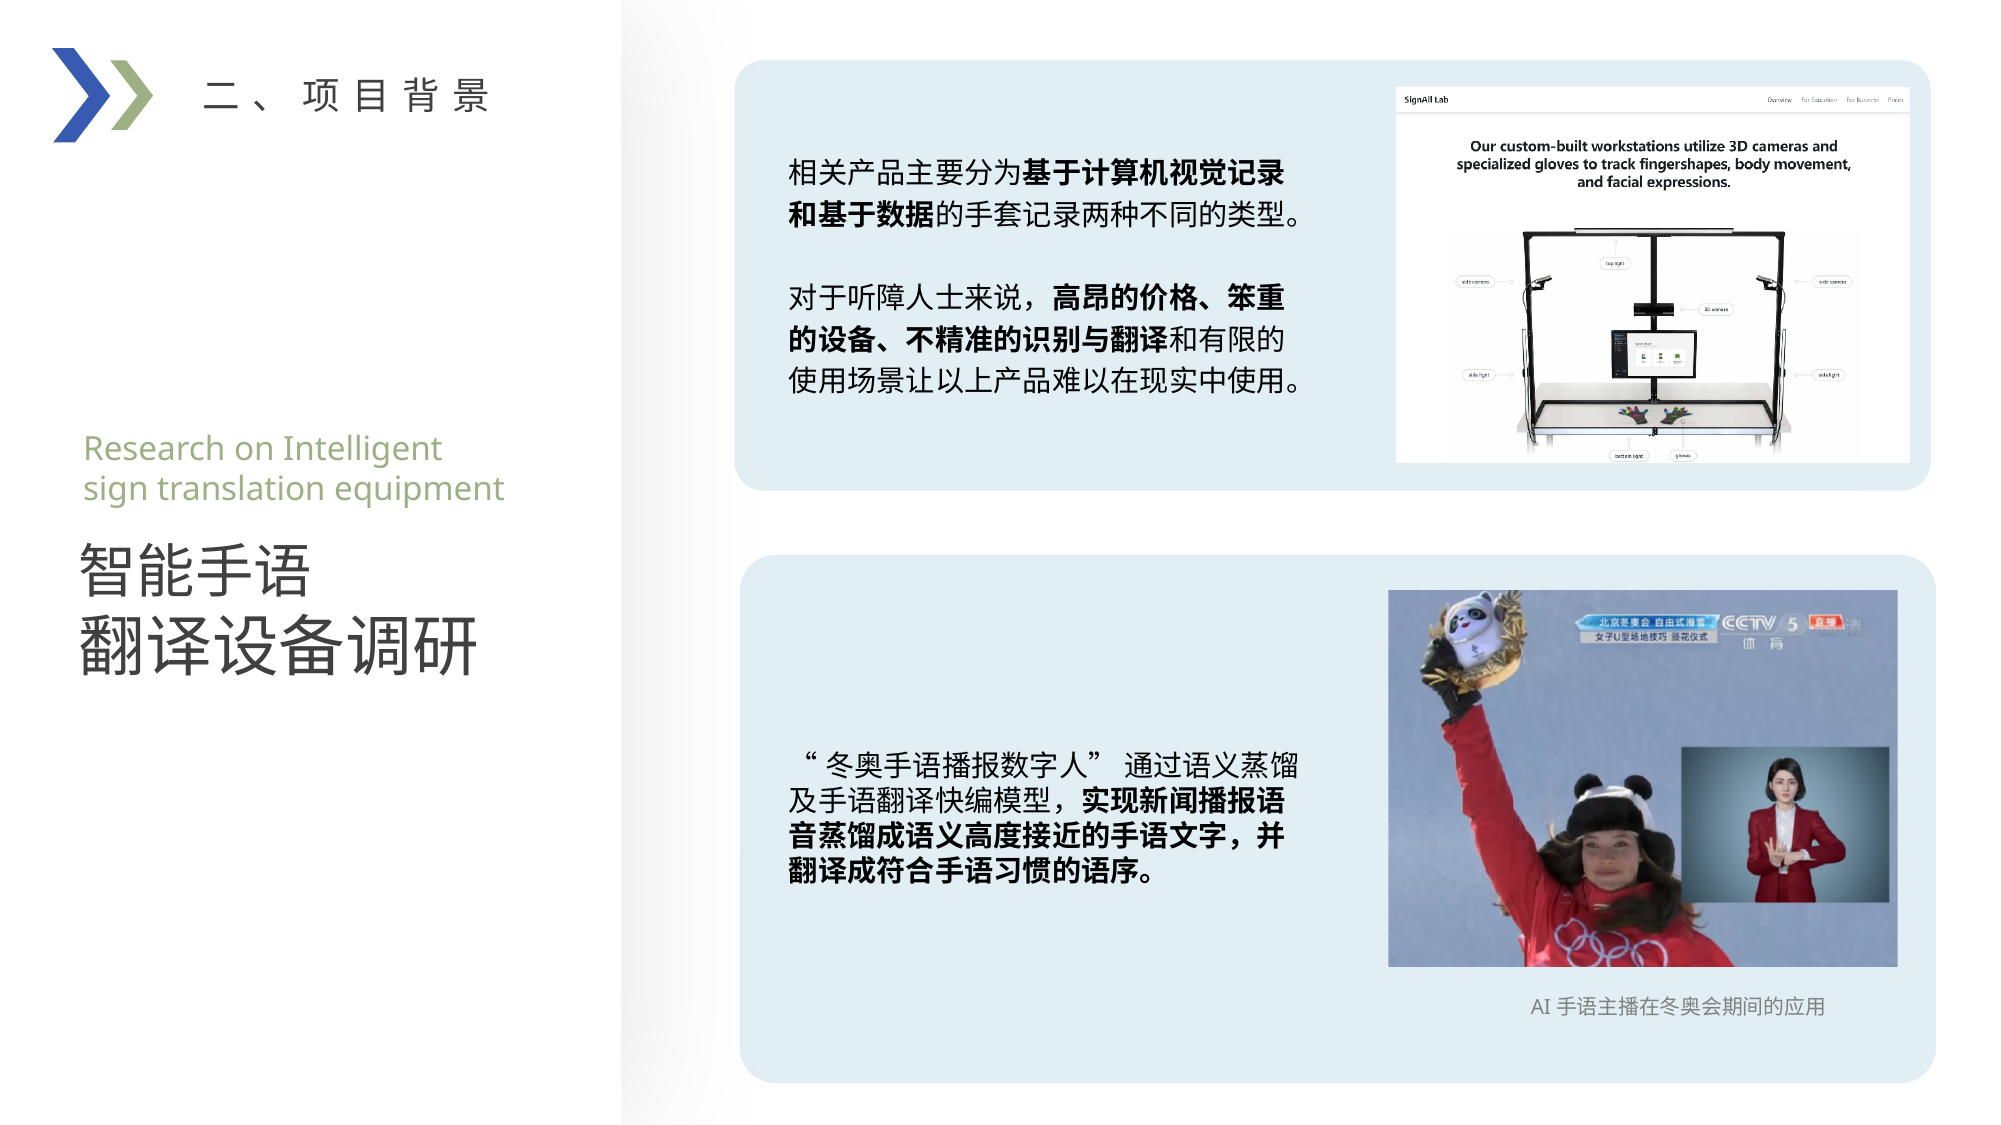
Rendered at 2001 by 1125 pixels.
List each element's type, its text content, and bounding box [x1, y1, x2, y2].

text_box [733, 59, 1932, 492]
picture [1396, 87, 1910, 463]
picture [1388, 590, 1898, 967]
text_box Research on Intelligent sign translation equipment [68, 419, 591, 471]
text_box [51, 47, 512, 143]
text_box AI手语主播在冬奥会期间的应用 [1408, 986, 1898, 1026]
text_box 相关产品主要分为基于计算机视觉记录和基于数据的手套记录两种不同的类型。 对于听障人士来说，高昂的价格、笨重的设备、不精准的识别与翻译和有限的使用场景让以上产品难以在现实中使用。 [774, 140, 1329, 406]
text_box “冬奥手语播报数字人” 通过语义蒸馏及手语翻译快编模型，实现新闻播报语音蒸馏成语义高度接近的手语文字，并翻译成符合手语习惯的语序。 [774, 670, 1329, 930]
text_box [738, 553, 1938, 1085]
text_box [0, 0, 622, 1125]
text_box 智能手语 翻译设备调研 [63, 526, 494, 692]
